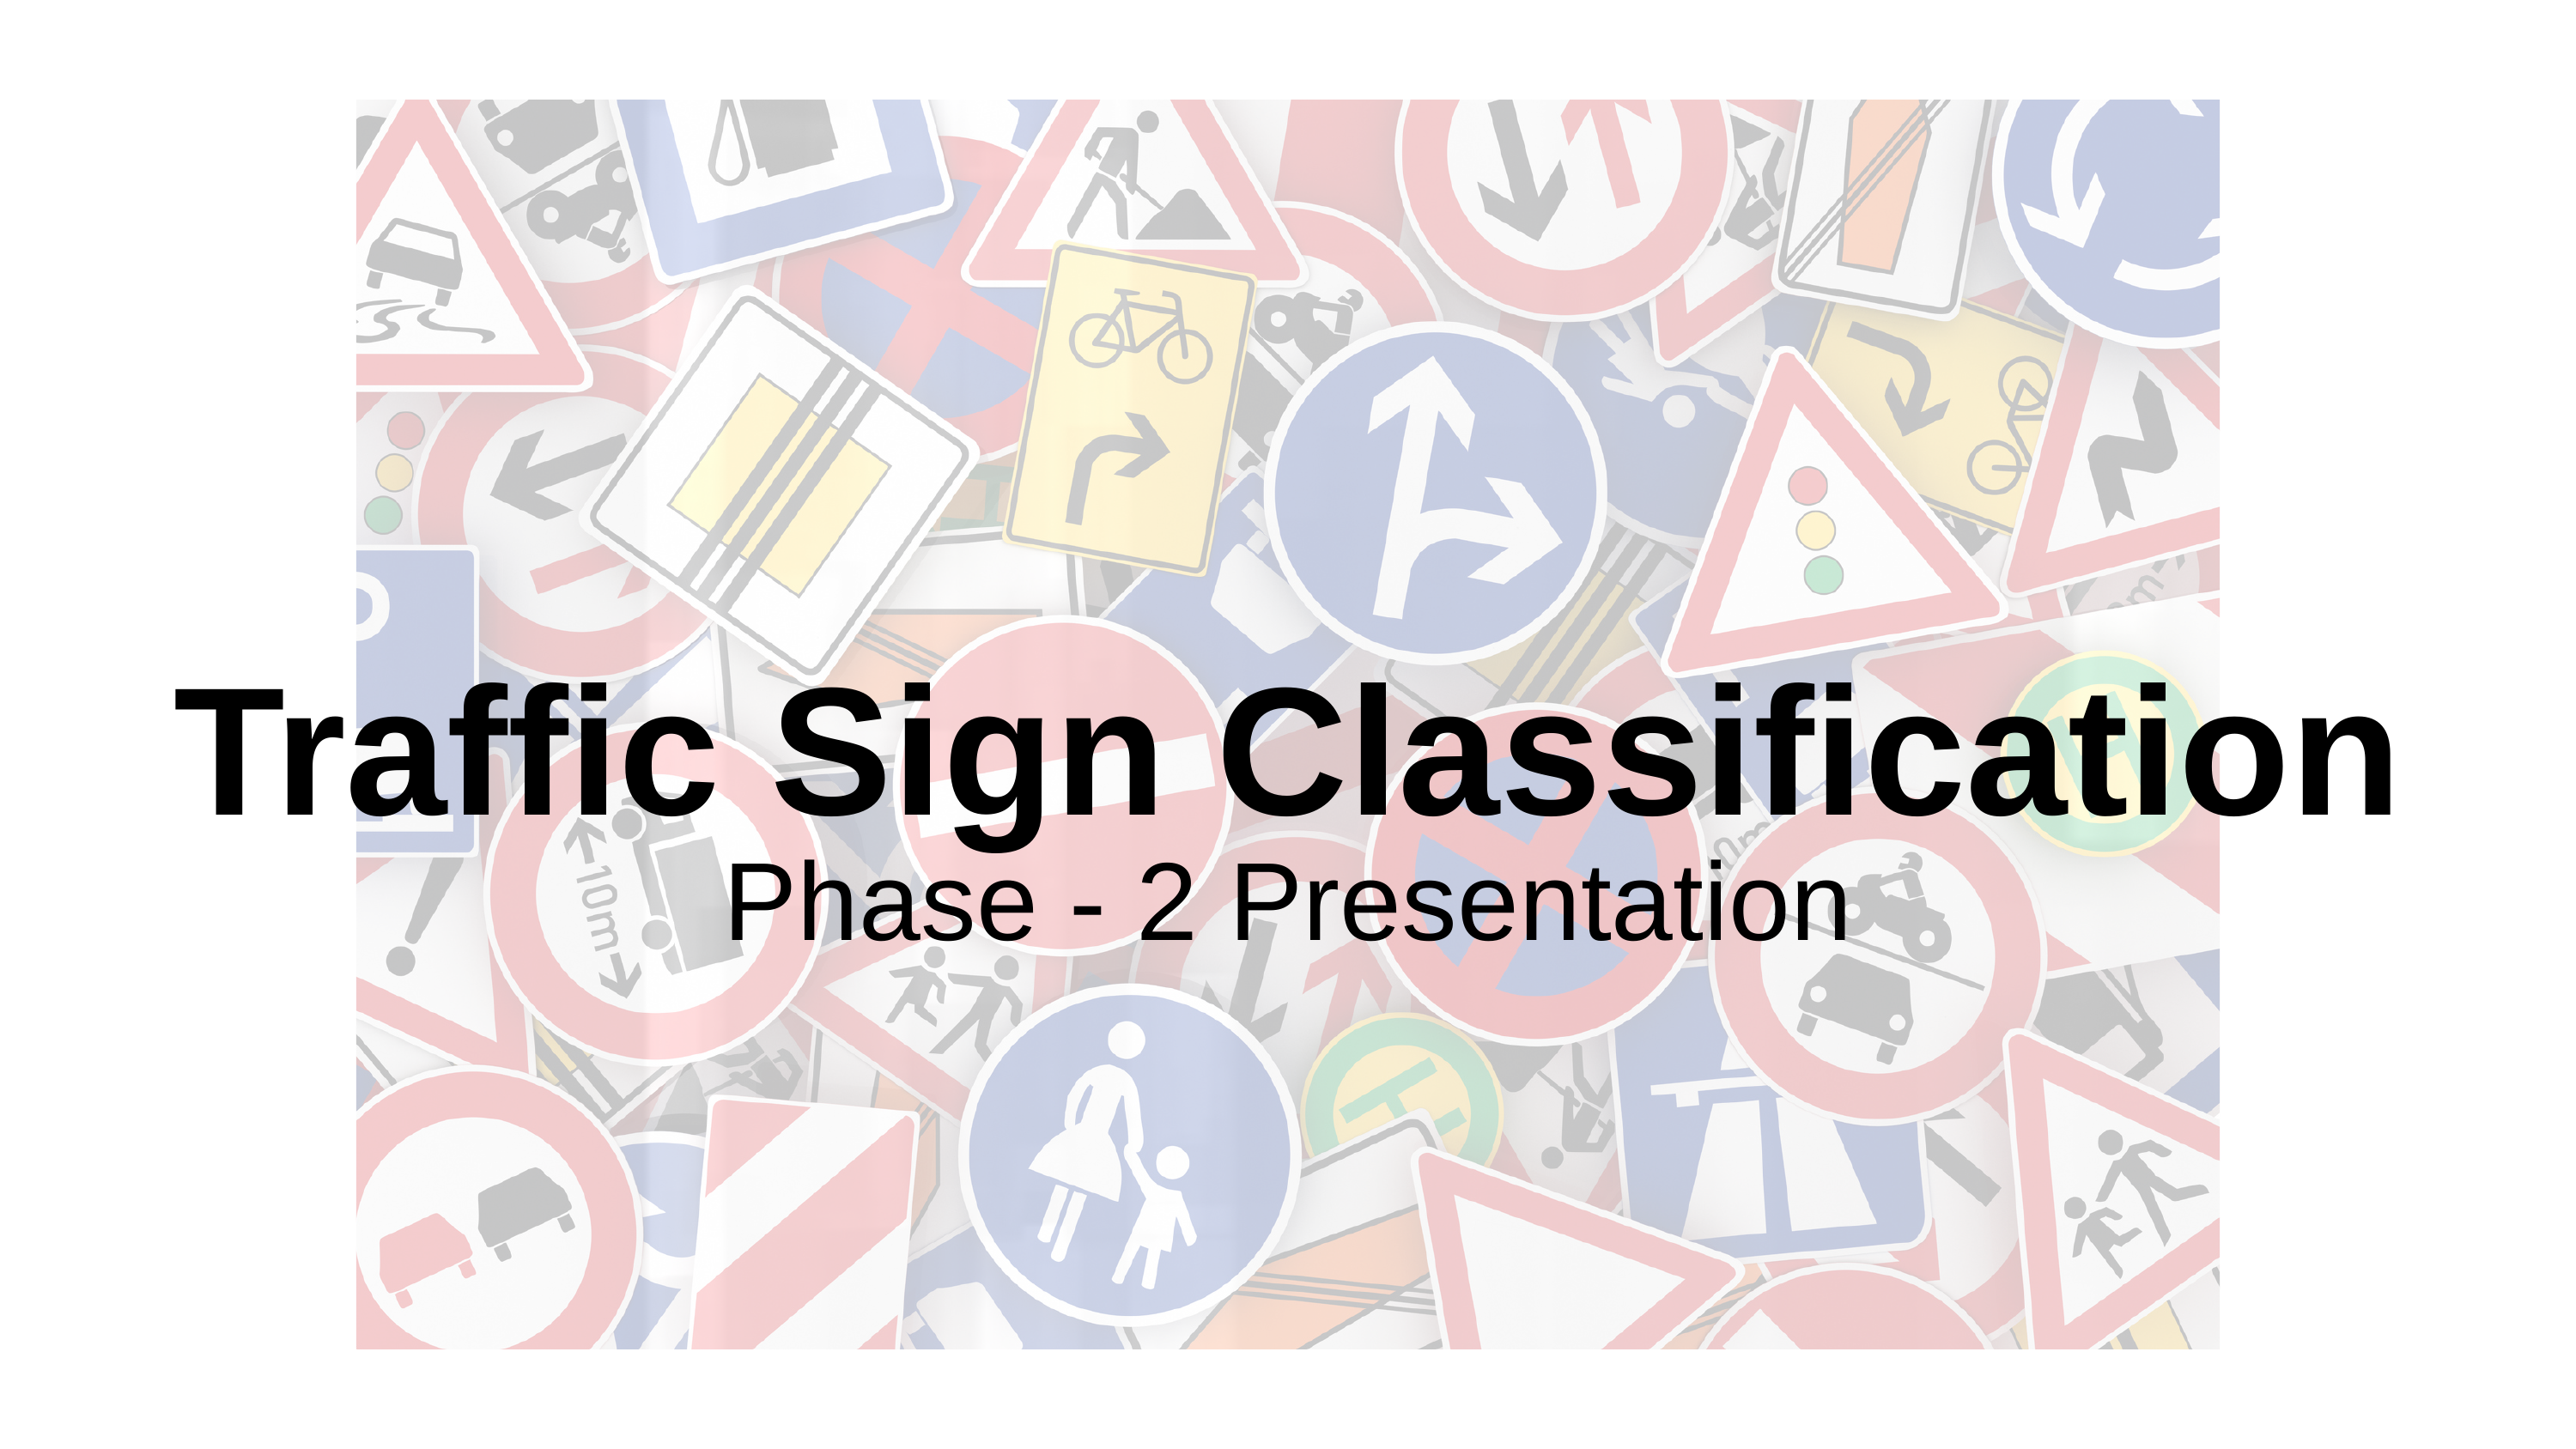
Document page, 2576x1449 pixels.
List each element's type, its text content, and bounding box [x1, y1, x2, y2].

text_box [355, 100, 2221, 631]
text_box Phase - 2 Presentation [458, 827, 2118, 962]
title Traffic Sign Classification [95, 631, 2481, 876]
text_box [355, 876, 2221, 1349]
